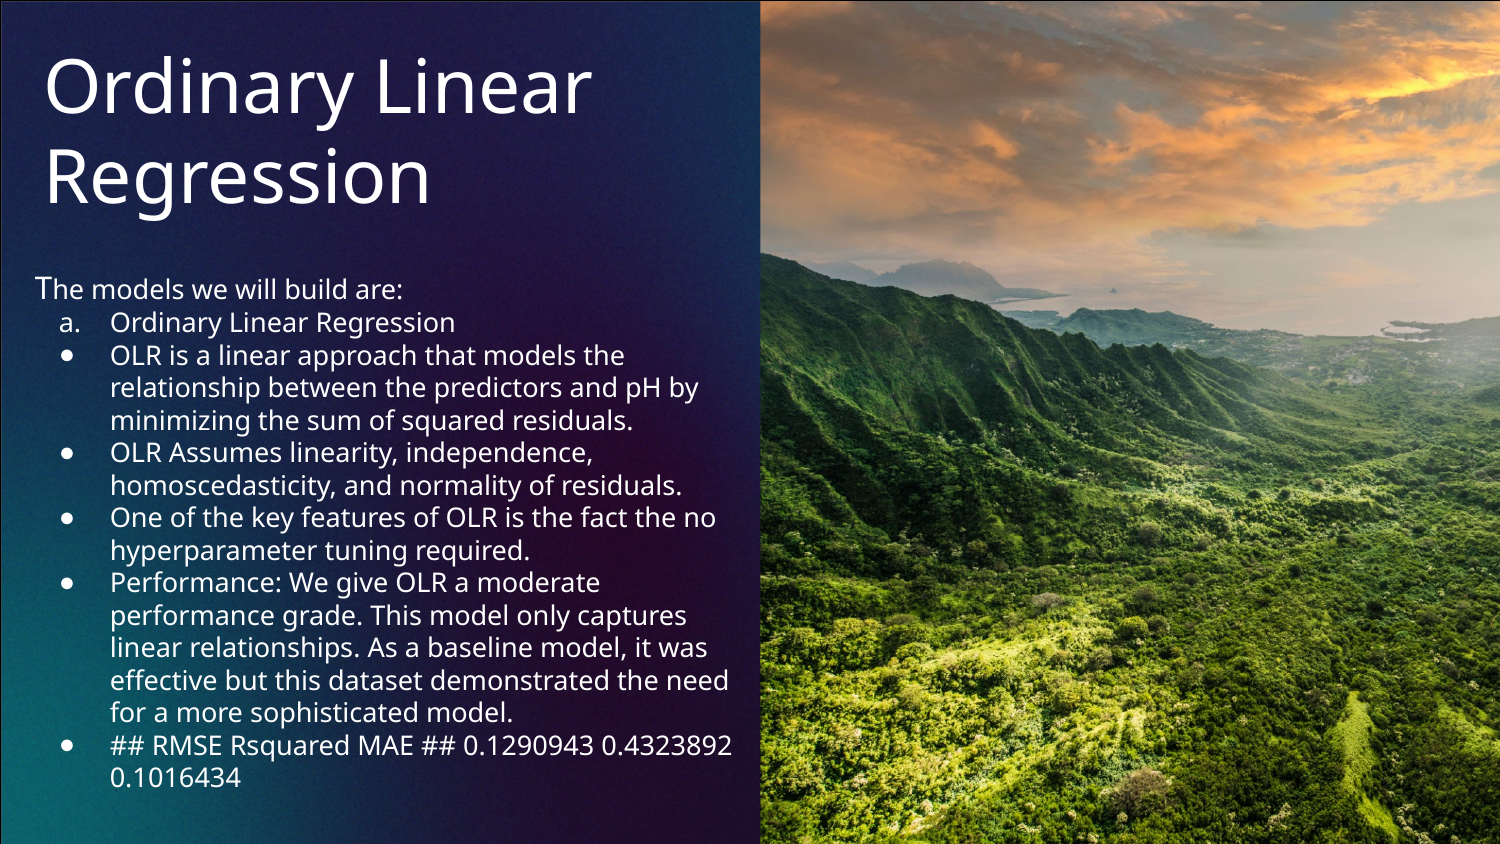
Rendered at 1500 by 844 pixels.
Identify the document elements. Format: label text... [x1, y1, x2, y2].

picture [2, 0, 1500, 844]
list The models we will build are: Ordinary Linear Regression OLR is a linear approach that models the relationship between the predictors and pH by minimizing the sum of squared residuals. OLR Assumes linearity, independence, homoscedasticity, and normality of residuals. One of the key features of OLR is the fact the no hyperparameter tuning required. Performance: We give OLR a moderate performance grade. This model only captures linear relationships. As a baseline model, it was effective but this dataset demonstrated the need for a more sophisticated model. ## RMSE Rsquared MAE ## 0.1290943 0.4323892 0.1016434 [19, 253, 750, 797]
title Ordinary Linear Regression [28, 23, 750, 157]
text_box [561, 34, 725, 112]
